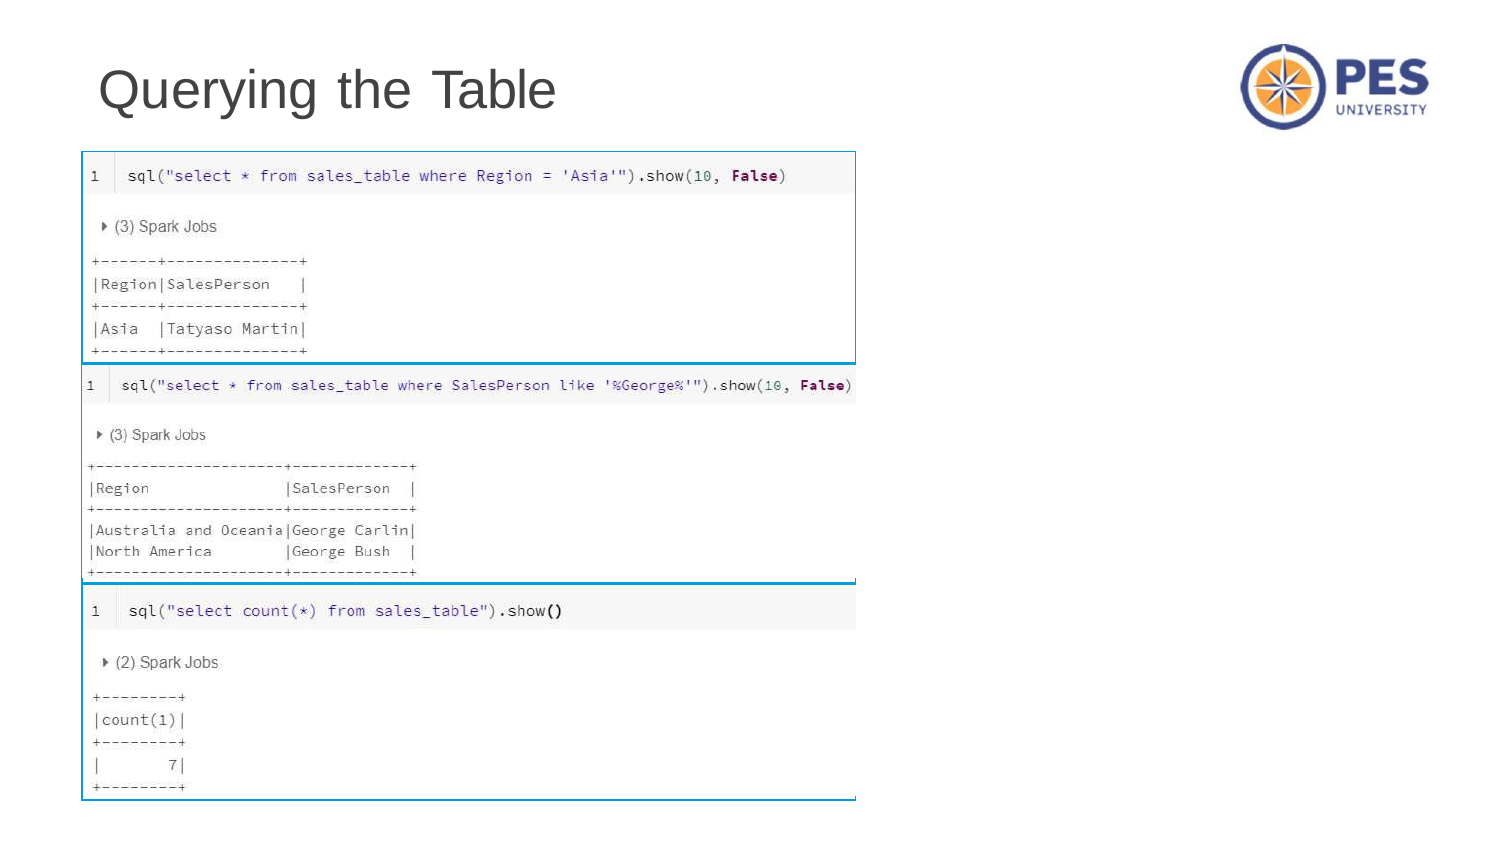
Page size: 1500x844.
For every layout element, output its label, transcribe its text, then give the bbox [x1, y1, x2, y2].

picture [84, 153, 854, 355]
picture [1233, 36, 1438, 136]
picture [84, 586, 857, 796]
title Querying the Table [96, 51, 565, 151]
picture [83, 366, 856, 578]
